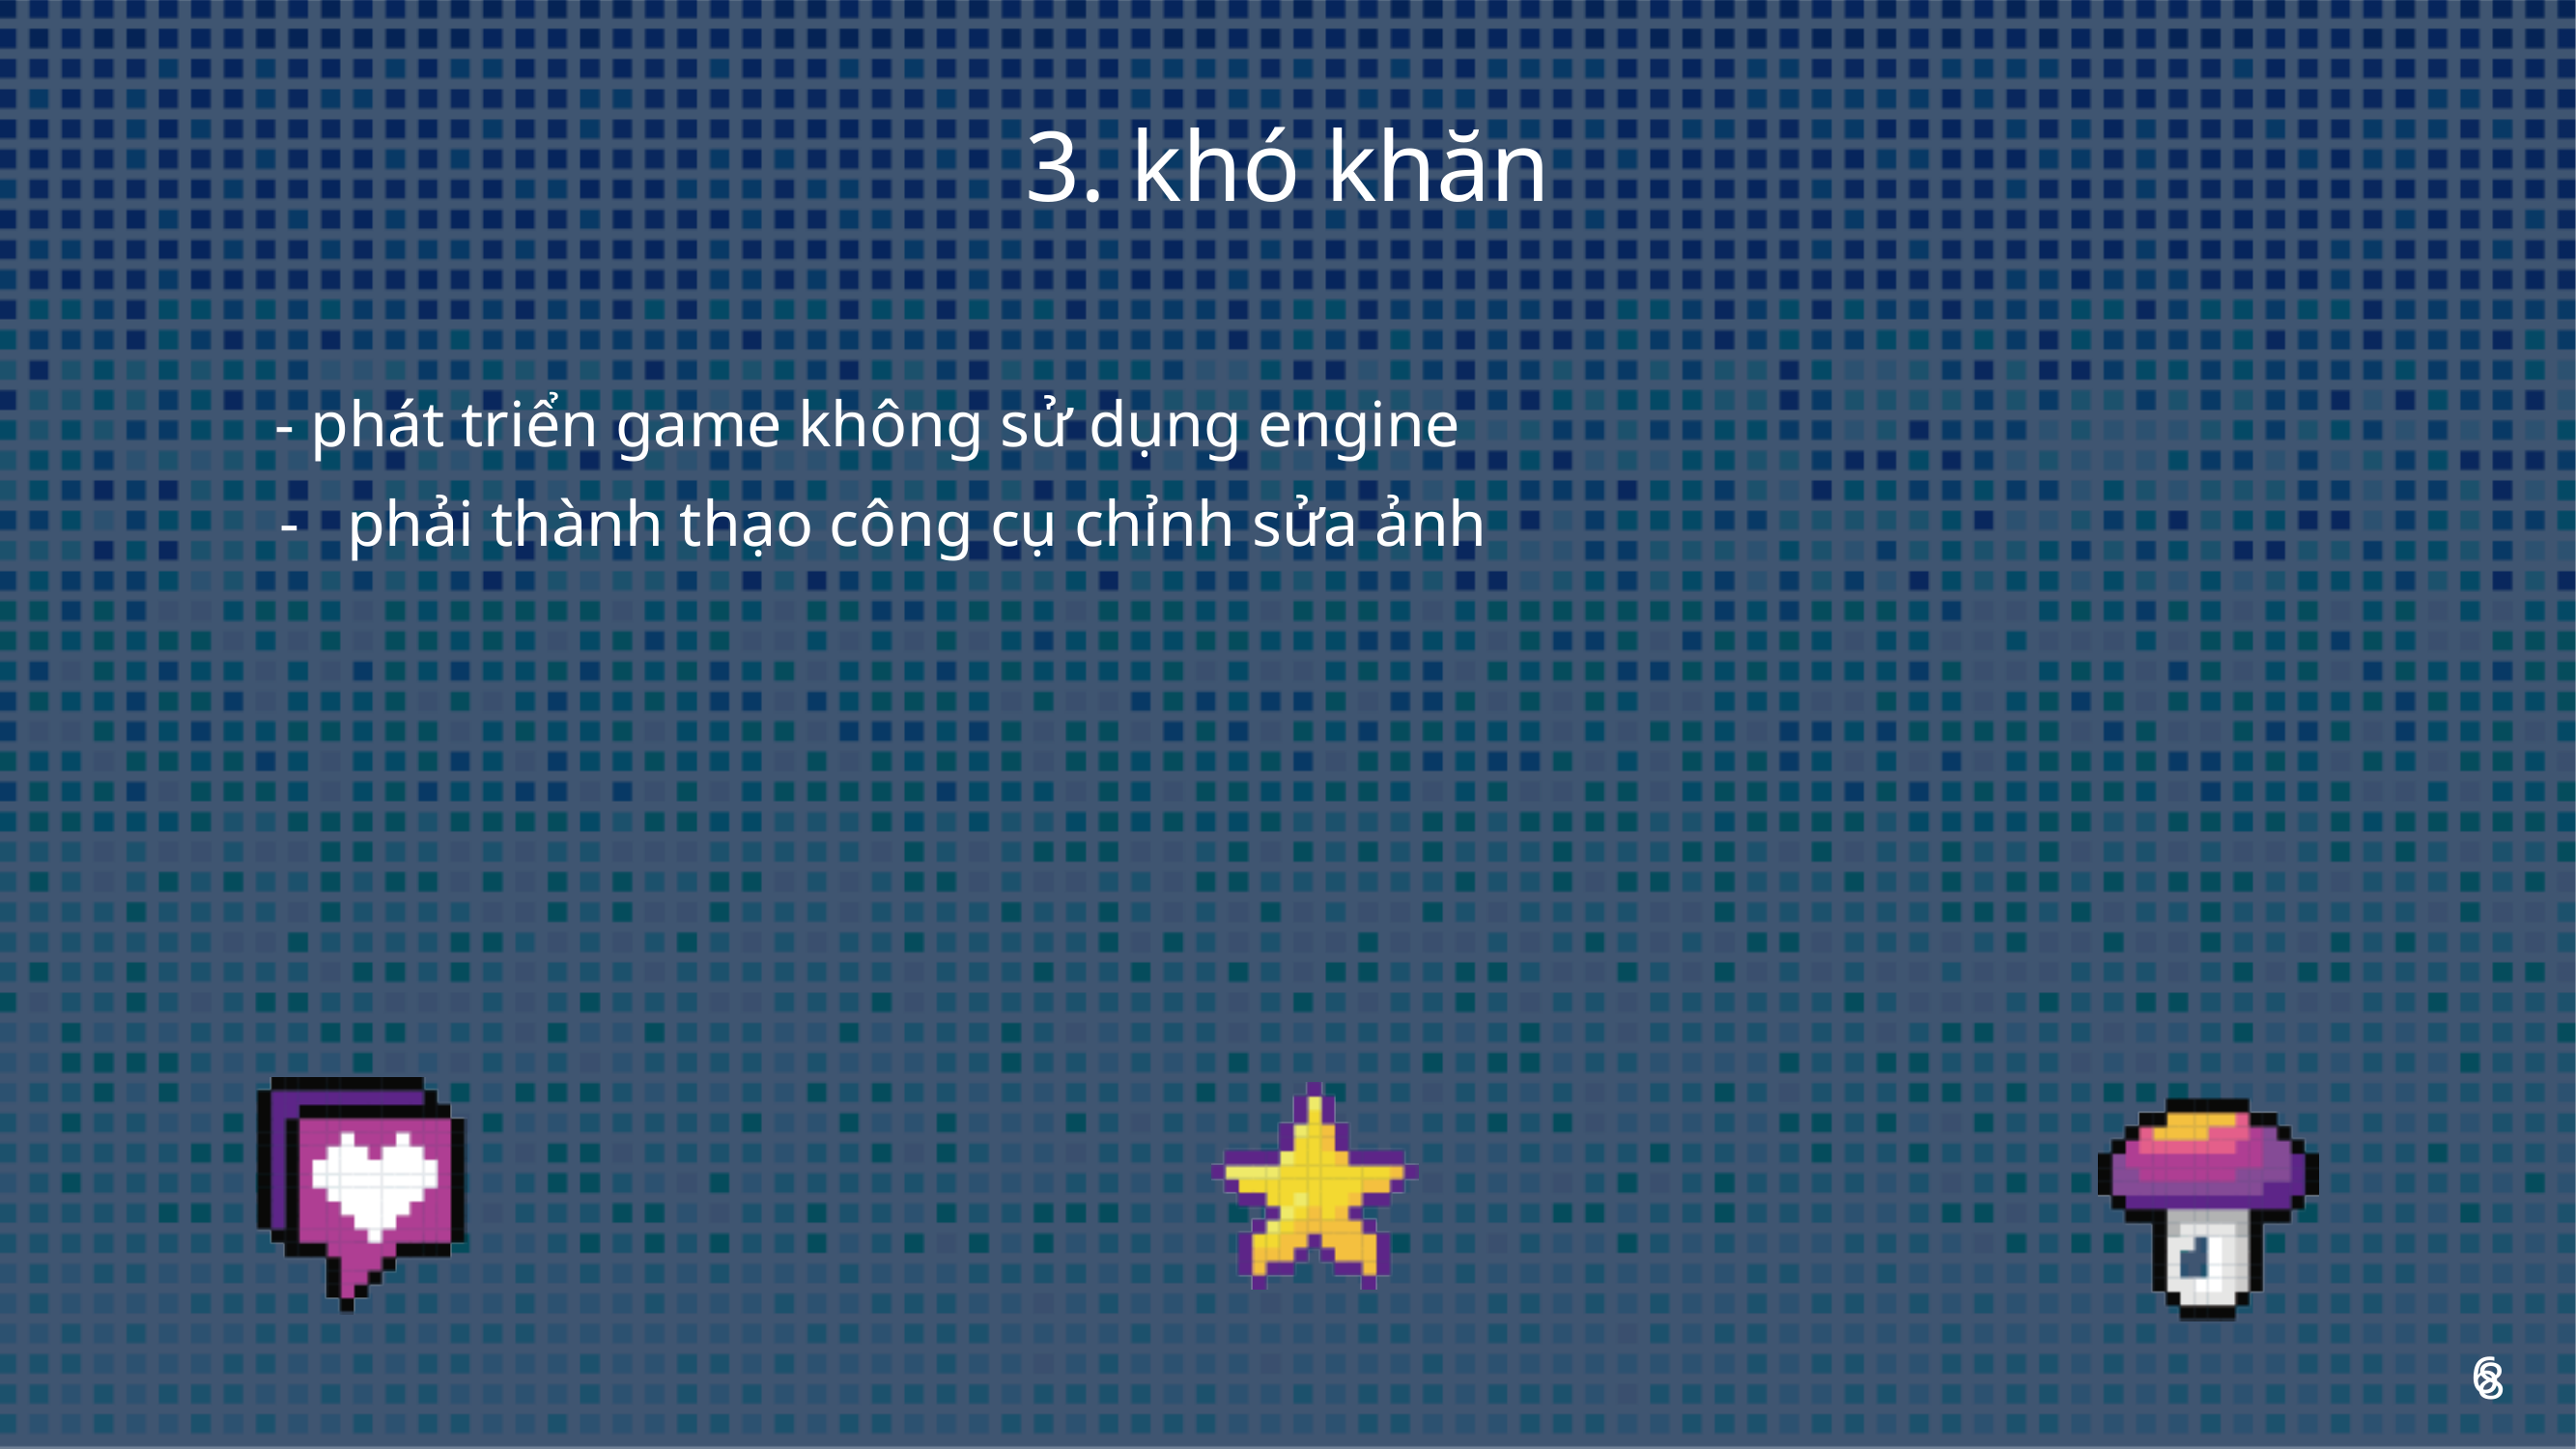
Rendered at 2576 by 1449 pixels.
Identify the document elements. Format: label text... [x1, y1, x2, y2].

picture [0, 0, 2576, 1449]
text_box - phát triển game không sử dụng engine phải thành thạo công cụ chỉnh sửa ảnh [274, 359, 2335, 667]
text_box 3. khó khăn [165, 104, 2410, 228]
text_box 8 [2477, 1332, 2508, 1417]
text_box 6 [2471, 1325, 2502, 1411]
